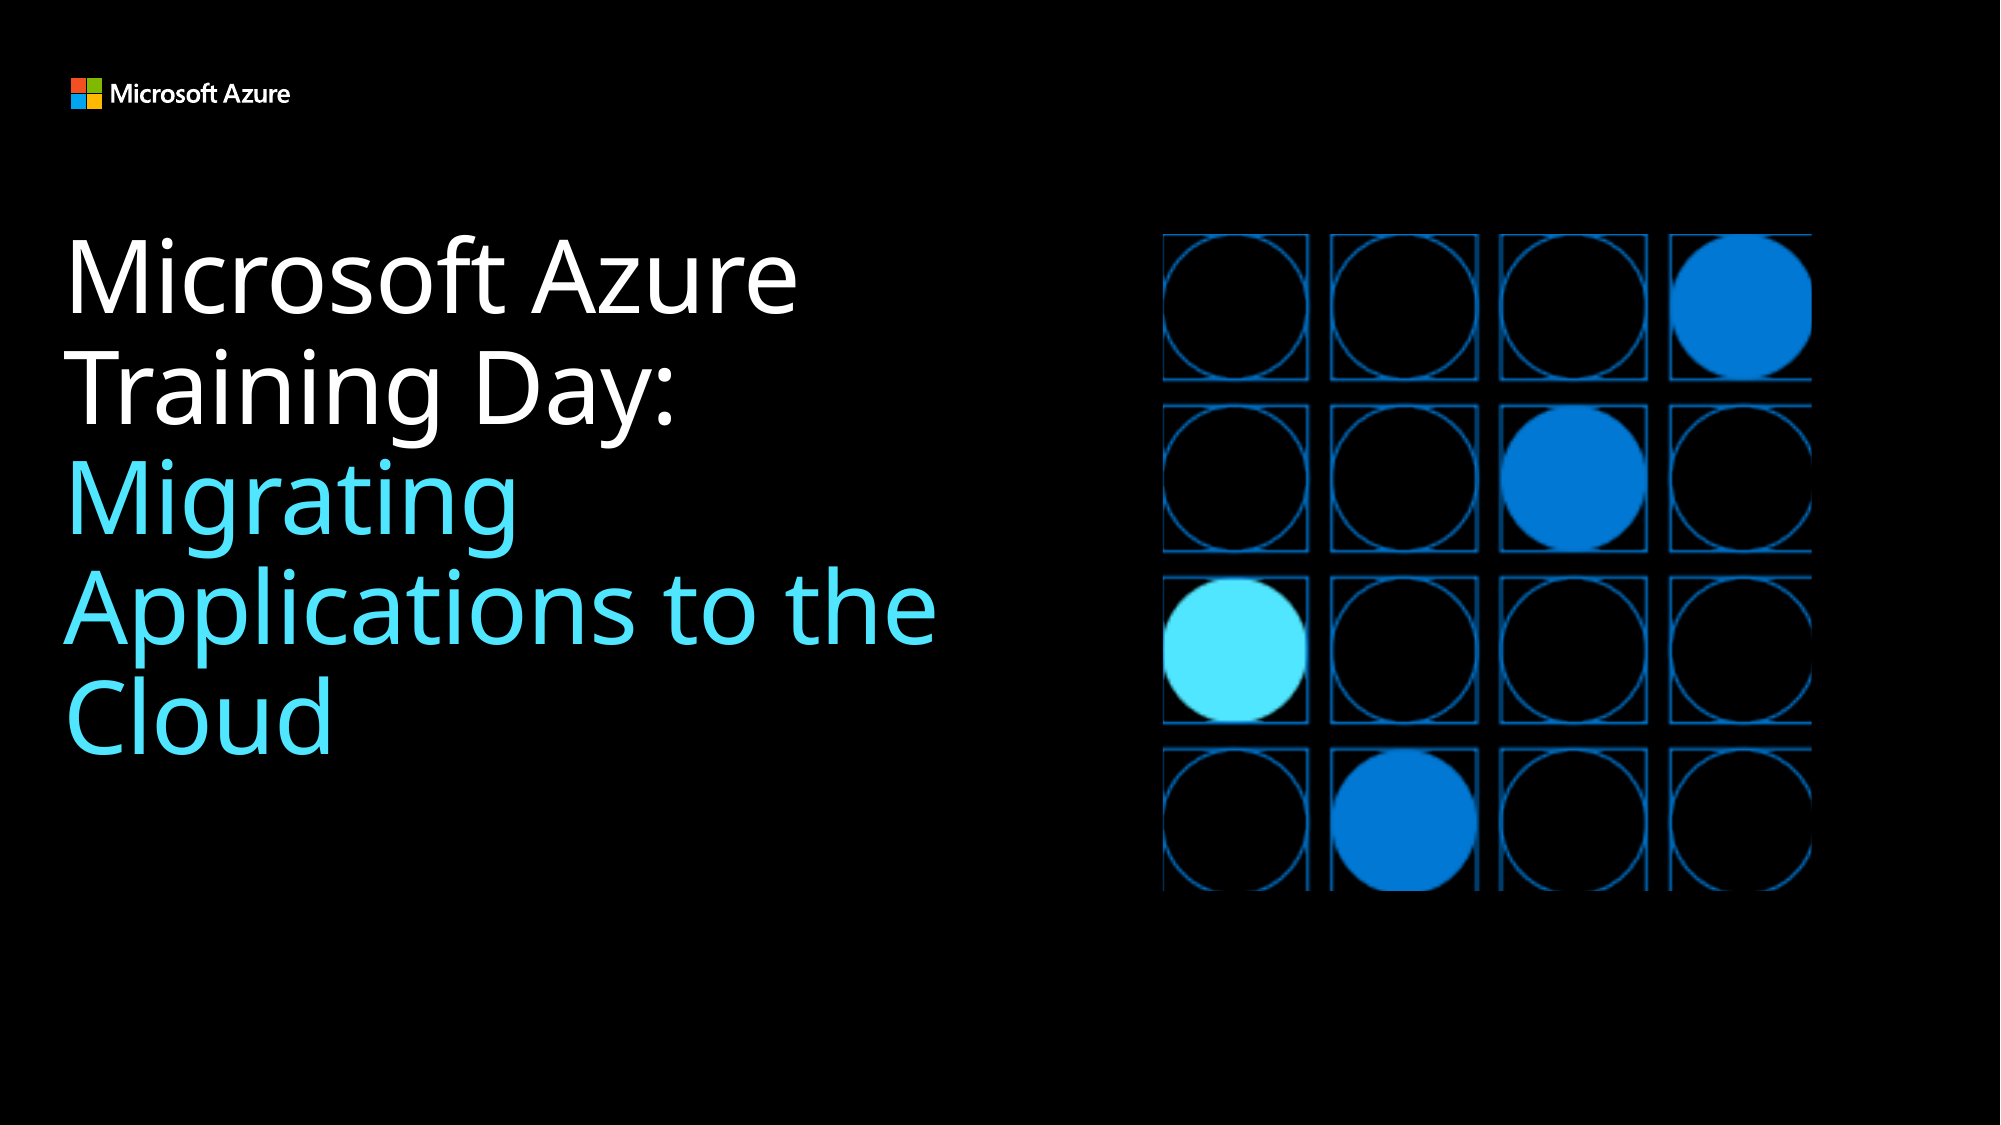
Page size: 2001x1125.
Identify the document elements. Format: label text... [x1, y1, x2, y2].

text_box Microsoft Azure Training Day: Migrating Applications to the Cloud [63, 371, 1121, 807]
